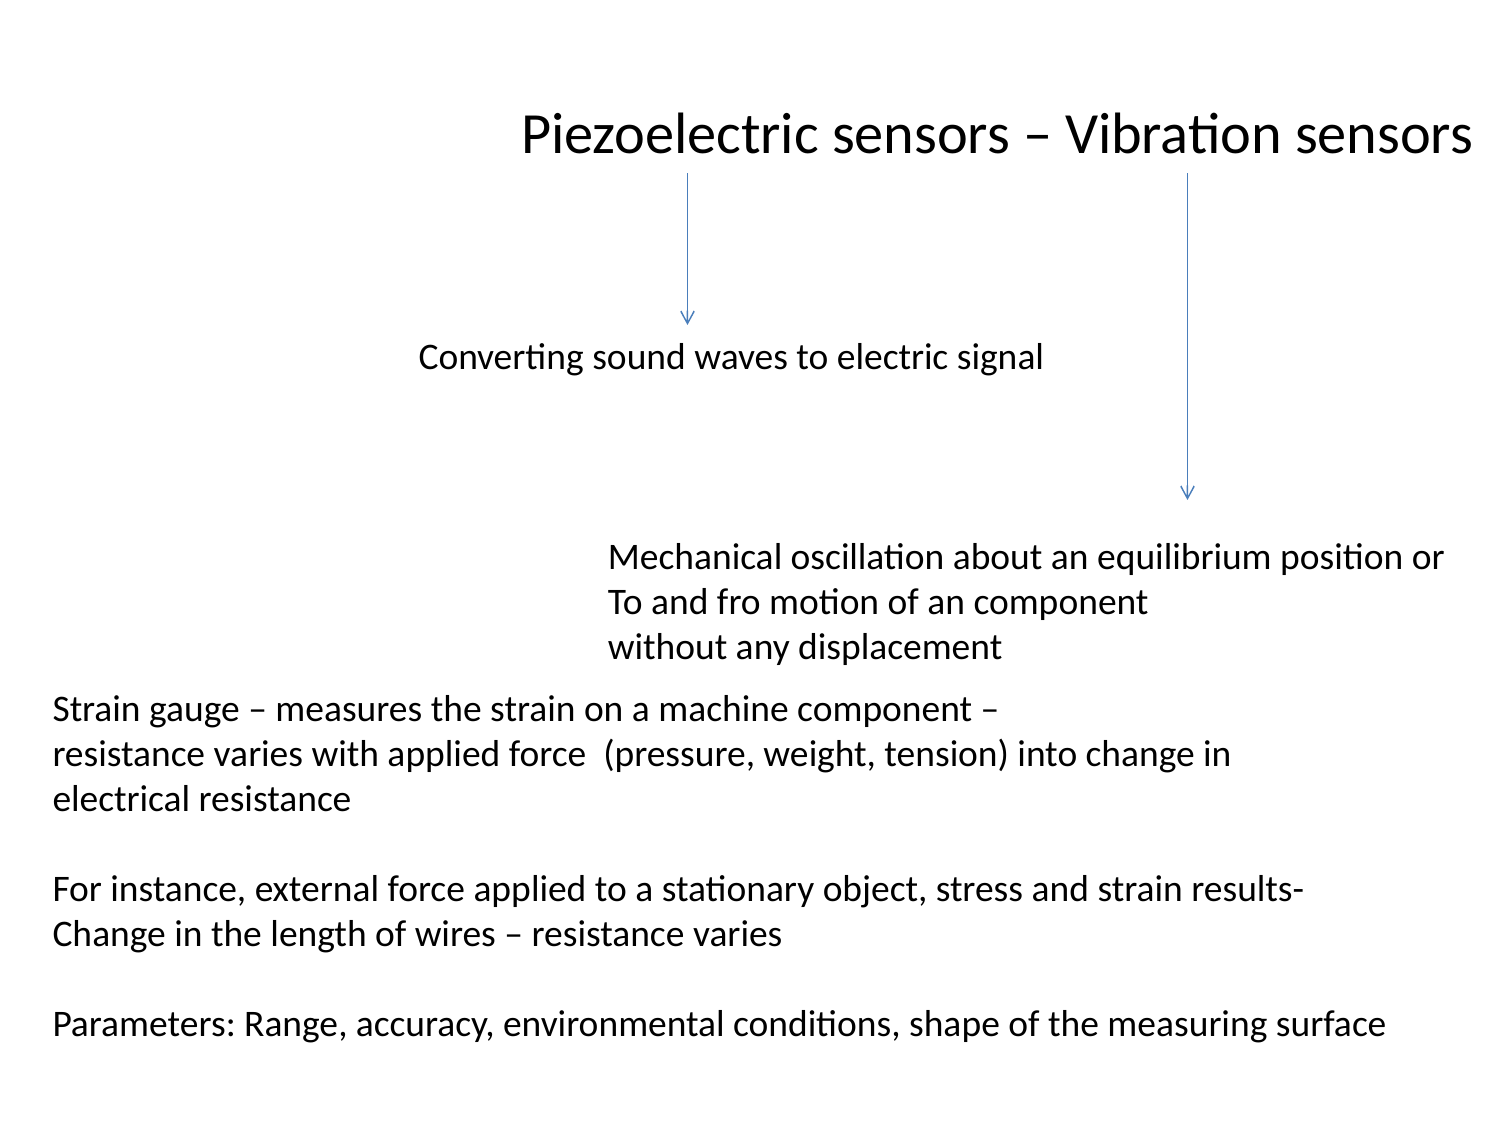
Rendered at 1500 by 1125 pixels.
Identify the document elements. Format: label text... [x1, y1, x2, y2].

text_box Mechanical oscillation about an equilibrium position or To and fro motion of an component without any displacement [593, 524, 1469, 675]
text_box Strain gauge – measures the strain on a machine component – resistance varies with applied force (pressure, weight, tension) into change in electrical resistance For instance, external force applied to a stationary object, stress and strain results- Change in the length of wires – resistance varies Parameters: Range, accuracy, environmental conditions, shape of the measuring surface [37, 676, 1404, 1125]
text_box Converting sound waves to electric signal [403, 324, 1060, 385]
text_box Piezoelectric sensors – Vibration sensors [506, 87, 1489, 173]
